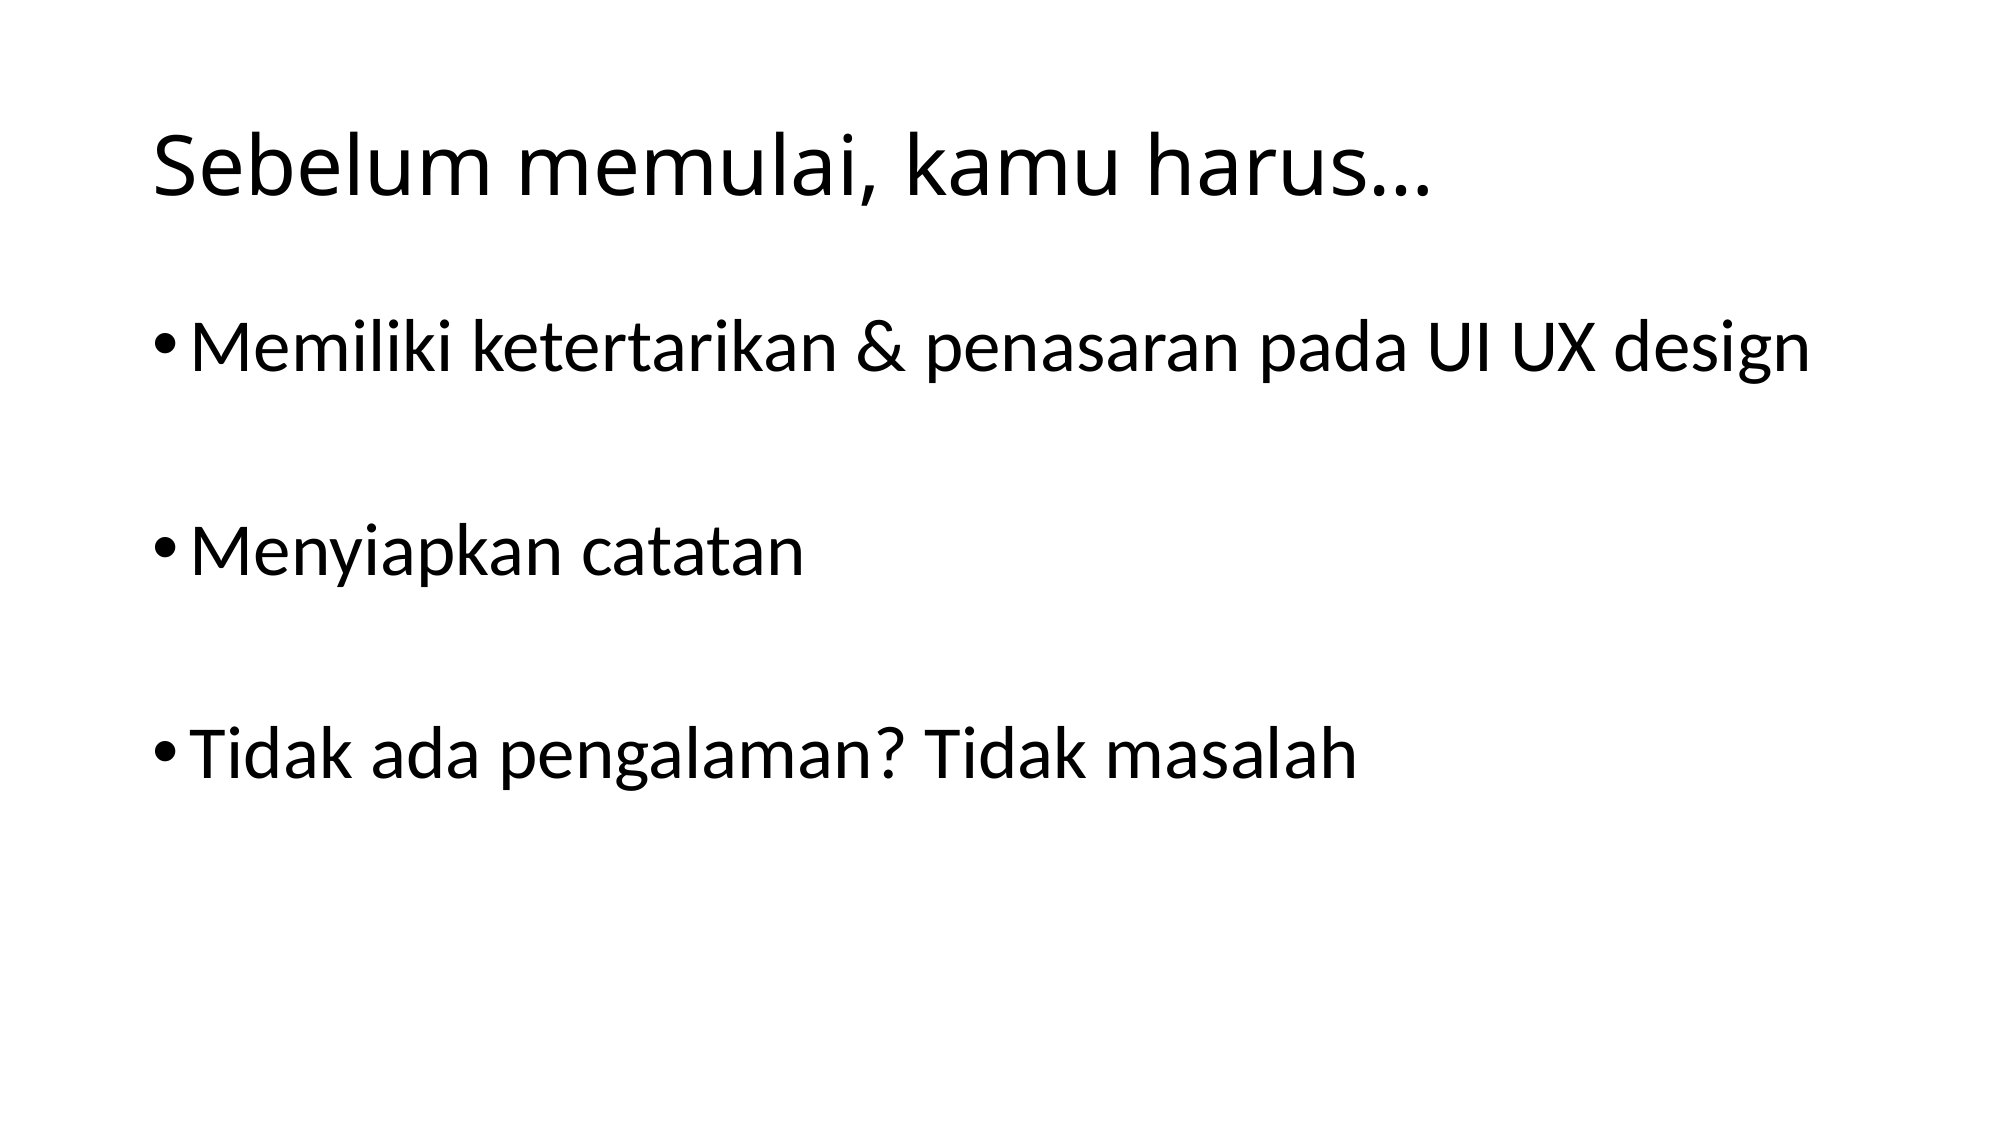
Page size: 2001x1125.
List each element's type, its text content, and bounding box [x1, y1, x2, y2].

list Memiliki ketertarikan & penasaran pada UI UX design Menyiapkan catatan Tidak ada pengalaman? Tidak masalah [137, 299, 1863, 1014]
title Sebelum memulai, kamu harus… [137, 59, 1863, 278]
